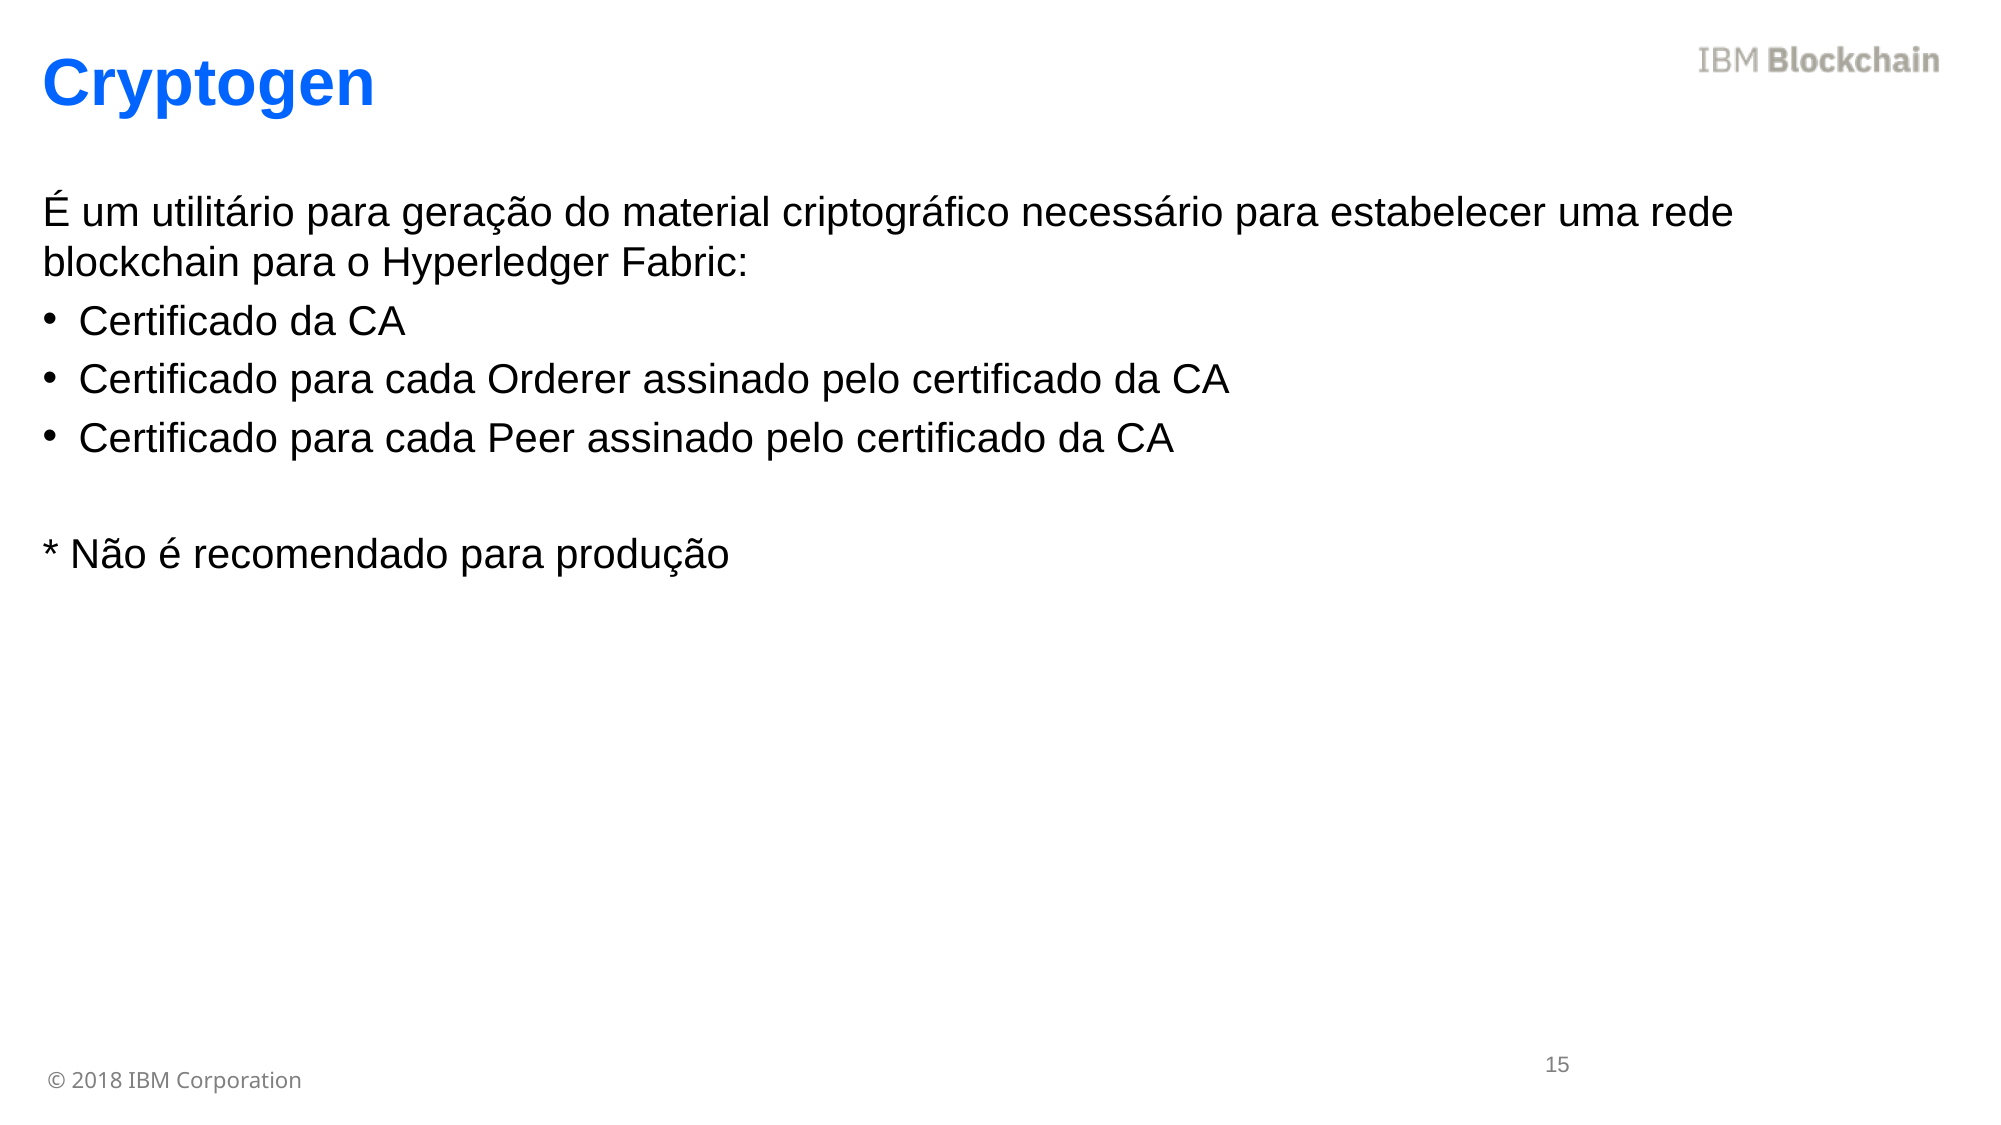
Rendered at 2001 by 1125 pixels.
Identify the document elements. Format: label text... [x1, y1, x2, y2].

slide_number 15 [1530, 1042, 1998, 1103]
picture [1686, 38, 1952, 82]
list Cryptogen [27, 31, 1589, 157]
list É um utilitário para geração do material criptográfico necessário para estabelecer uma rede blockchain para o Hyperledger Fabric: Certificado da CA Certificado para cada Orderer assinado pelo certificado da CA Certificado para cada Peer assinado pelo certificado da CA * Não é recomendado para produção [27, 177, 1941, 963]
